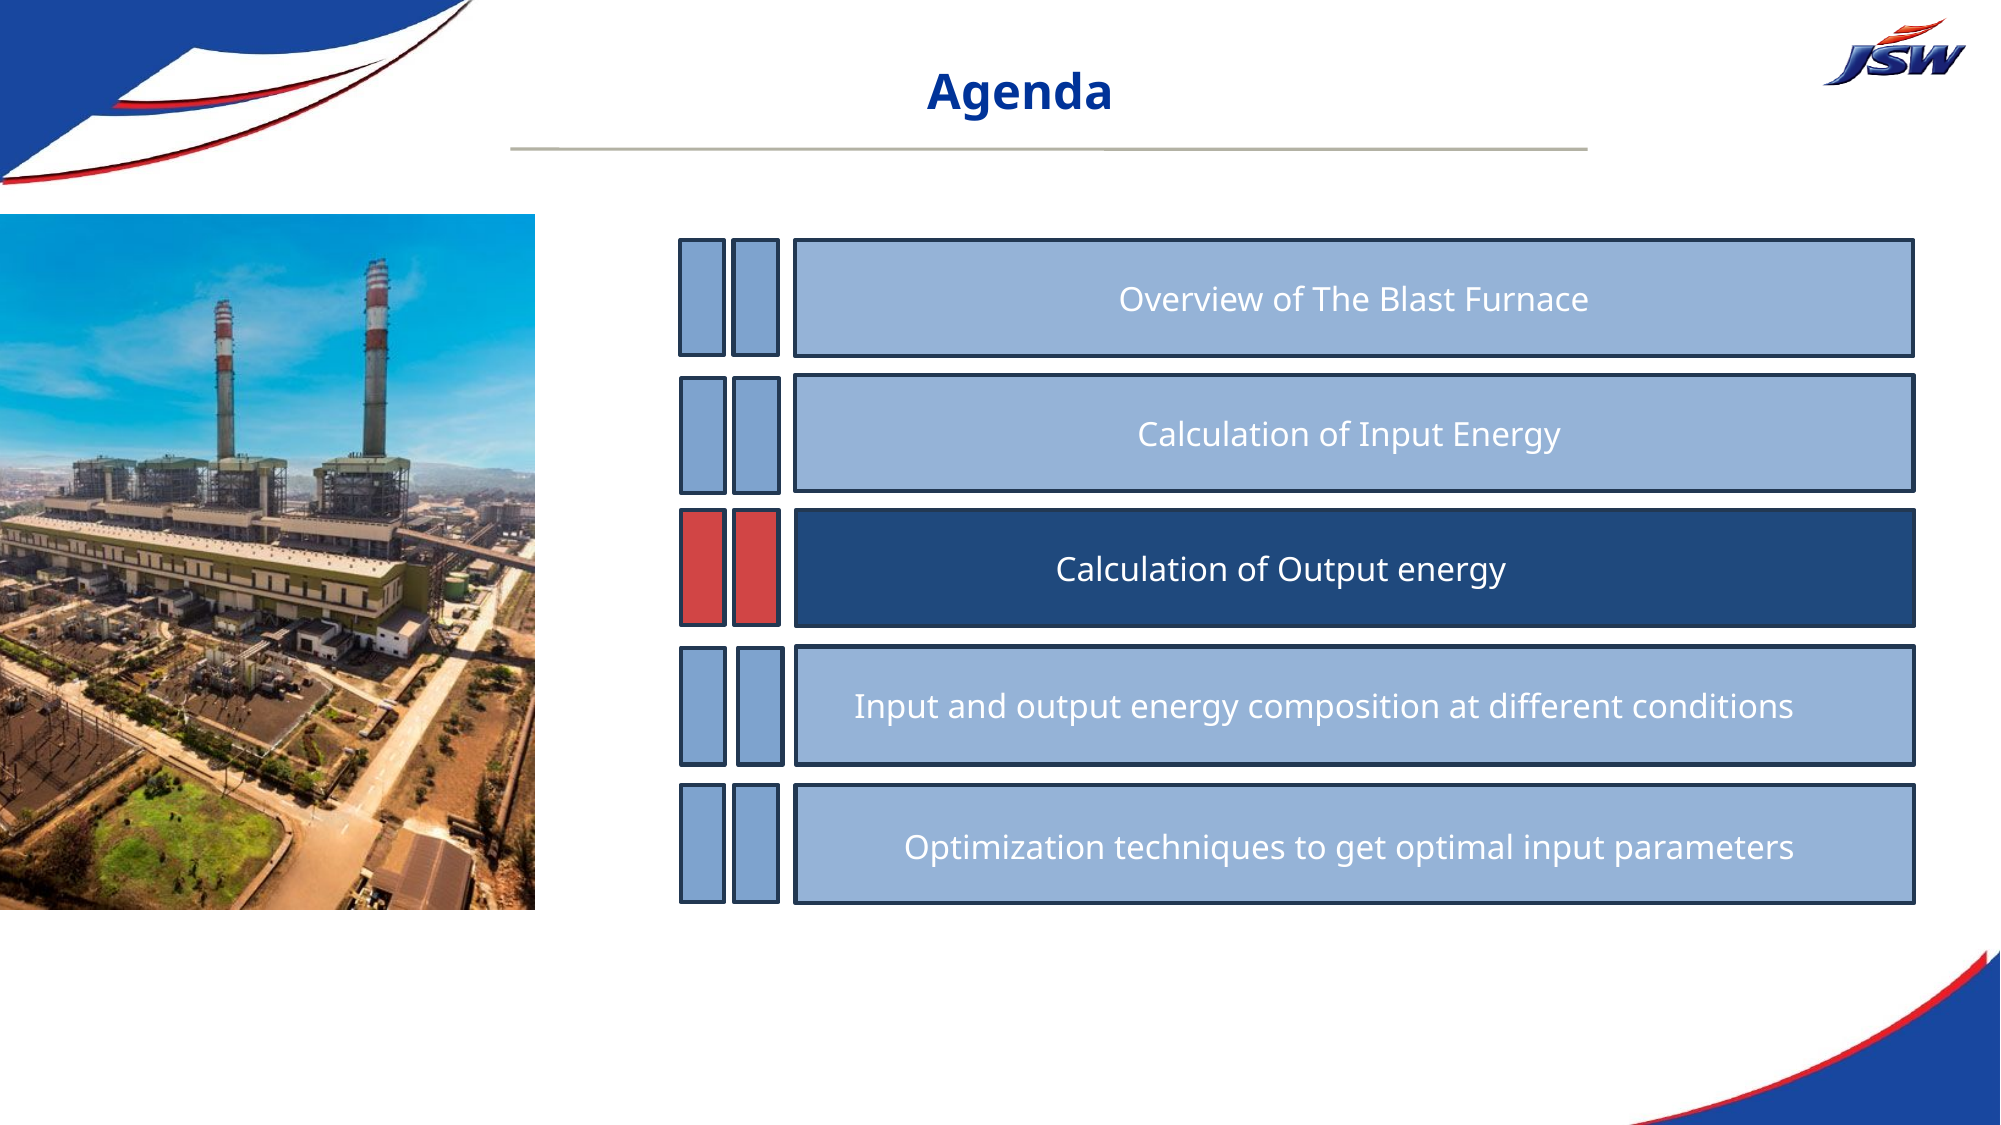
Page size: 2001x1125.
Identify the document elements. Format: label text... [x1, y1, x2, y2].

text_box [732, 783, 780, 904]
title Agenda [927, 60, 1237, 121]
text_box [736, 646, 785, 767]
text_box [680, 240, 1915, 627]
text_box [679, 783, 726, 904]
text_box [679, 646, 727, 767]
picture [0, 0, 2000, 1125]
text_box Optimization techniques to get optimal input parameters [793, 783, 1916, 905]
text_box Input and output energy composition at different conditions [794, 644, 1916, 767]
